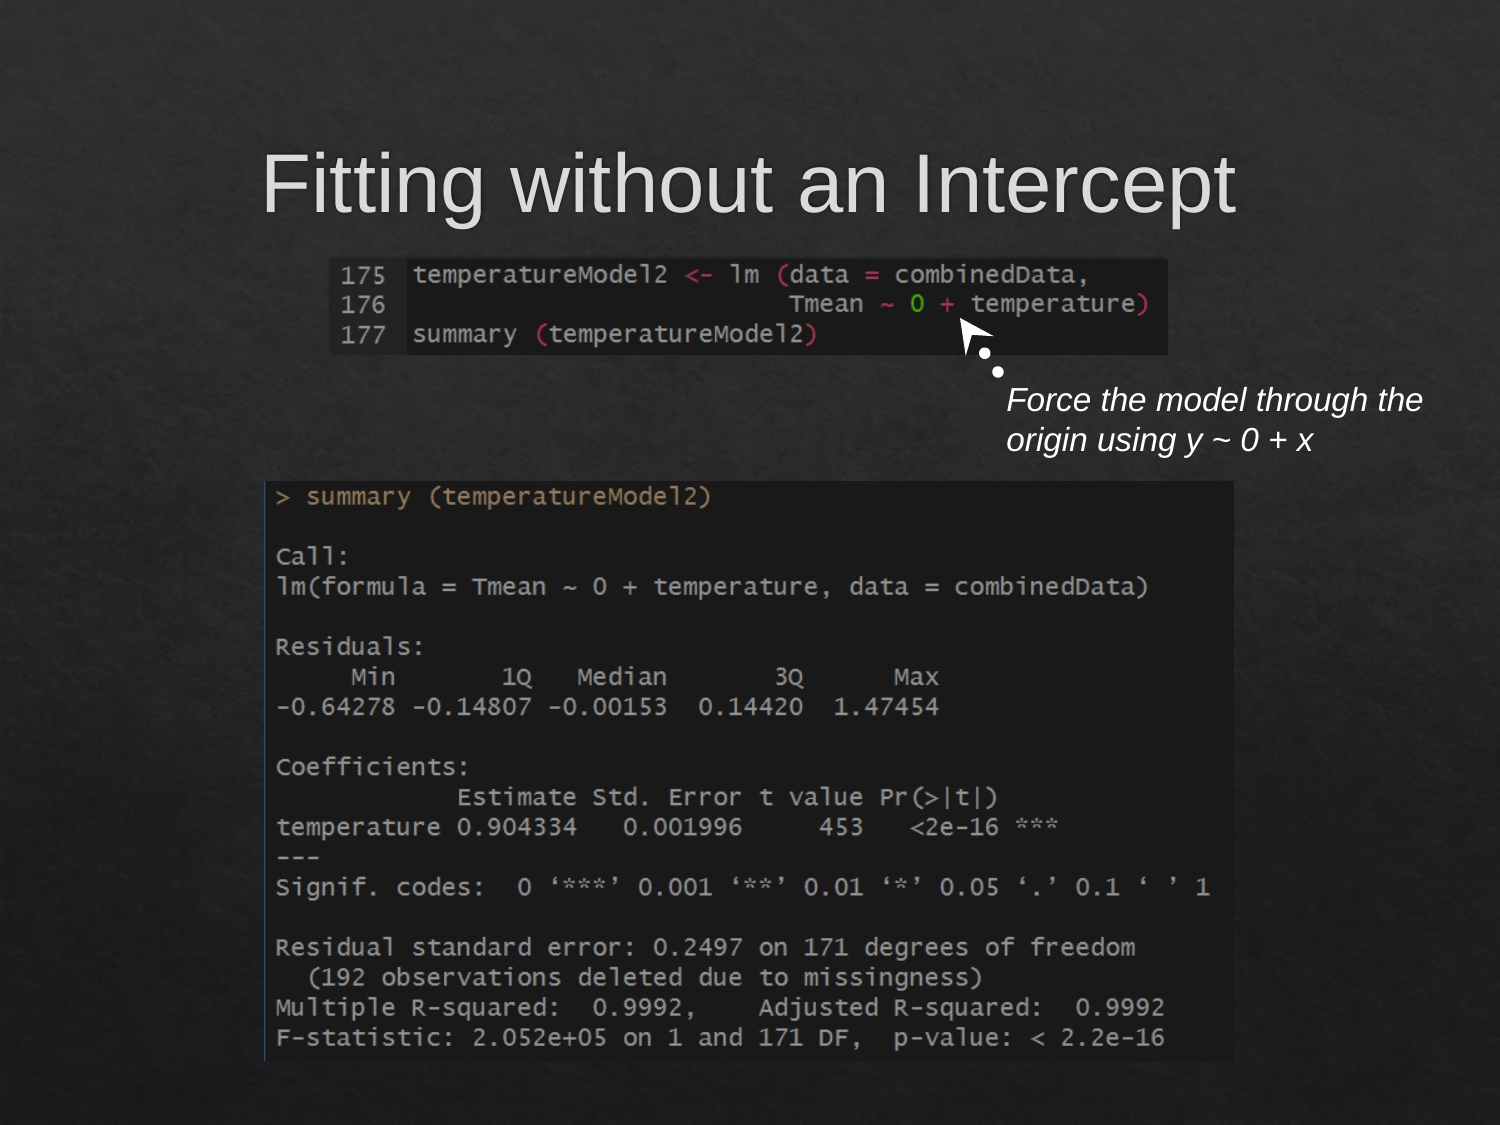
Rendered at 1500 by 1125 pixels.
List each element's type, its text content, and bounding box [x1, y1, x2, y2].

picture [264, 481, 1234, 1061]
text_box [959, 317, 999, 373]
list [330, 258, 1168, 355]
title Fitting without an Intercept [112, 99, 1387, 260]
text_box Force the model through the origin using y ~ 0 + x [991, 370, 1452, 465]
